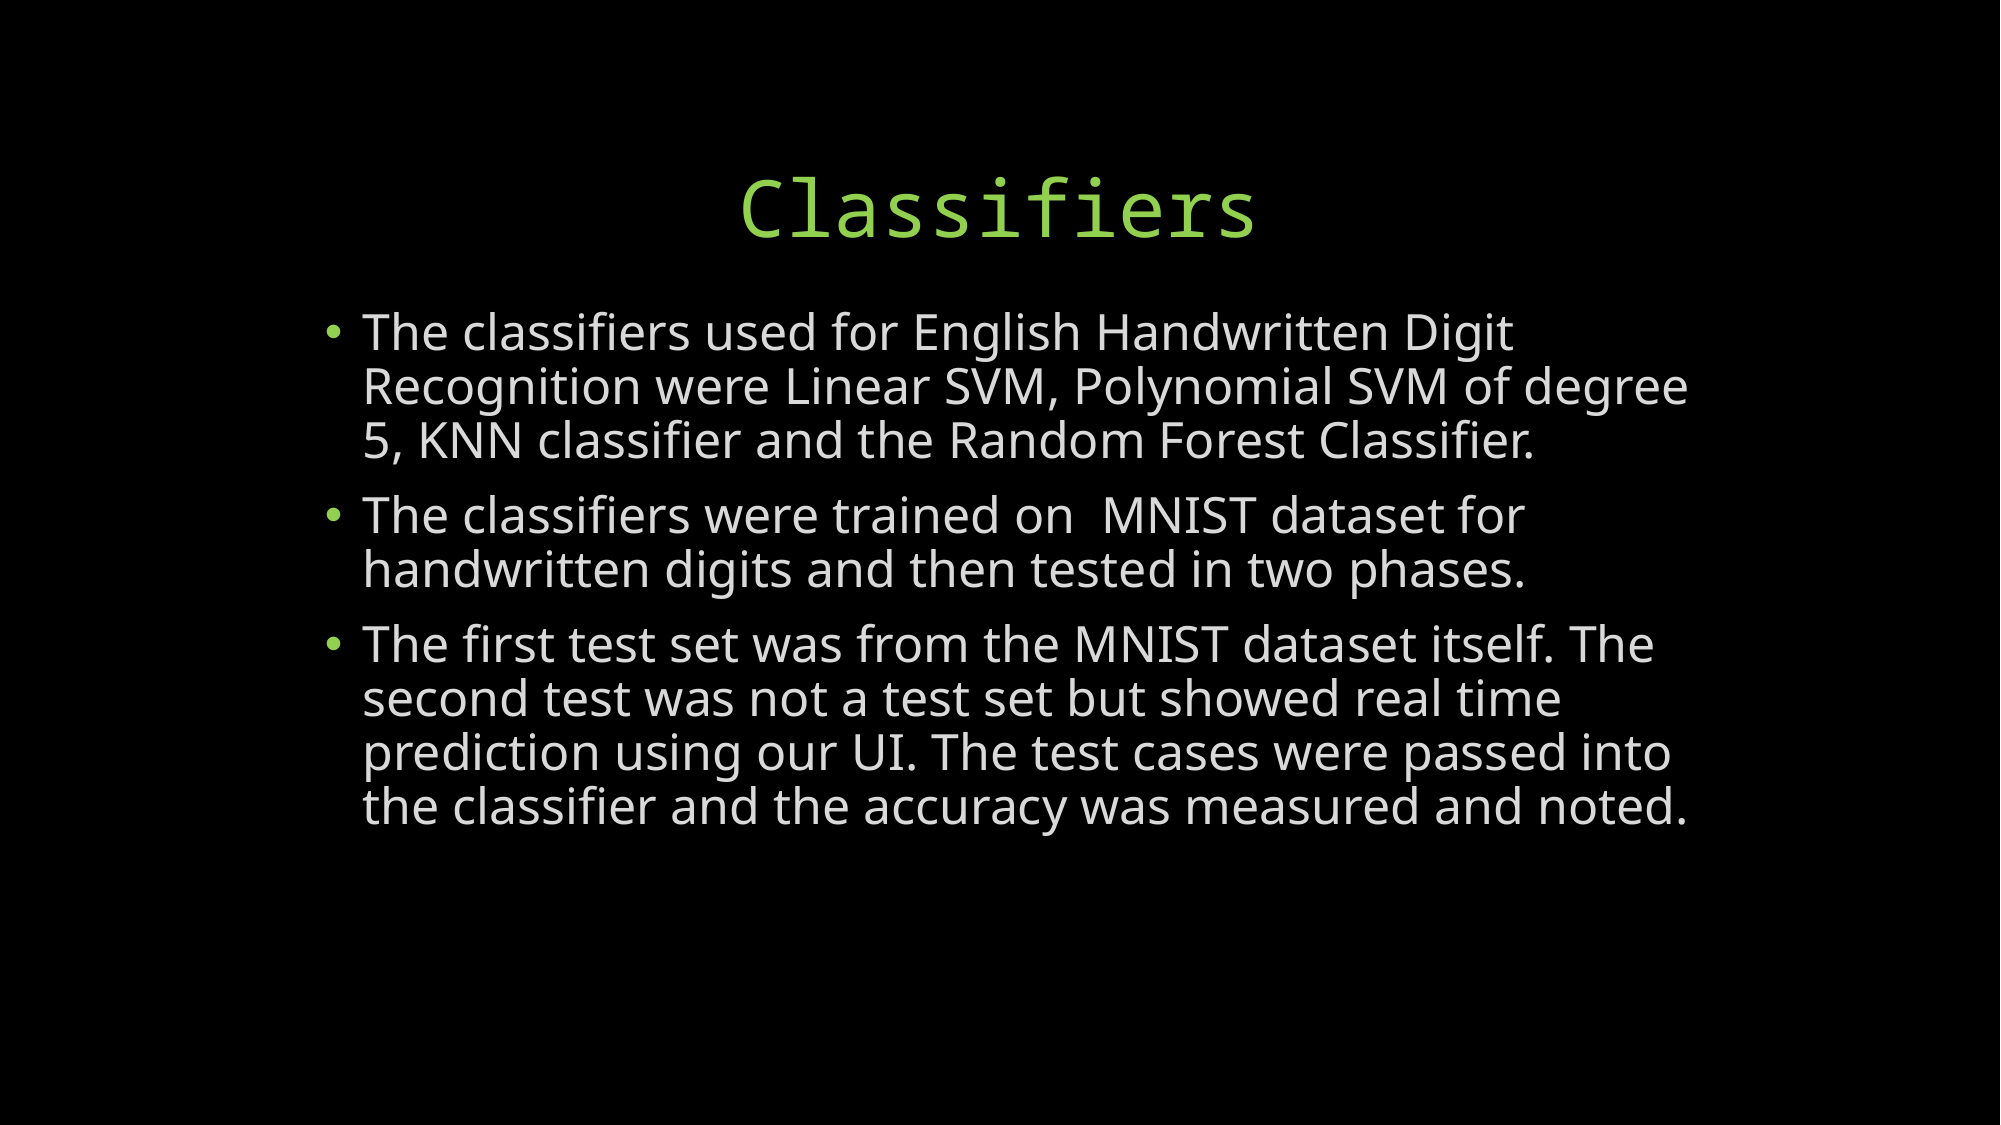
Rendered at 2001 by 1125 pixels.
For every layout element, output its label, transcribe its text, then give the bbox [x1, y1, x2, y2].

title Classifiers [249, 75, 1750, 263]
list The classifiers used for English Handwritten Digit Recognition were Linear SVM, Polynomial SVM of degree 5, KNN classifier and the Random Forest Classifier. The classifiers were trained on MNIST dataset for handwritten digits and then tested in two phases. The first test set was from the MNIST dataset itself. The second test was not a test set but showed real time prediction using our UI. The test cases were passed into the classifier and the accuracy was measured and noted. [249, 299, 1750, 1000]
